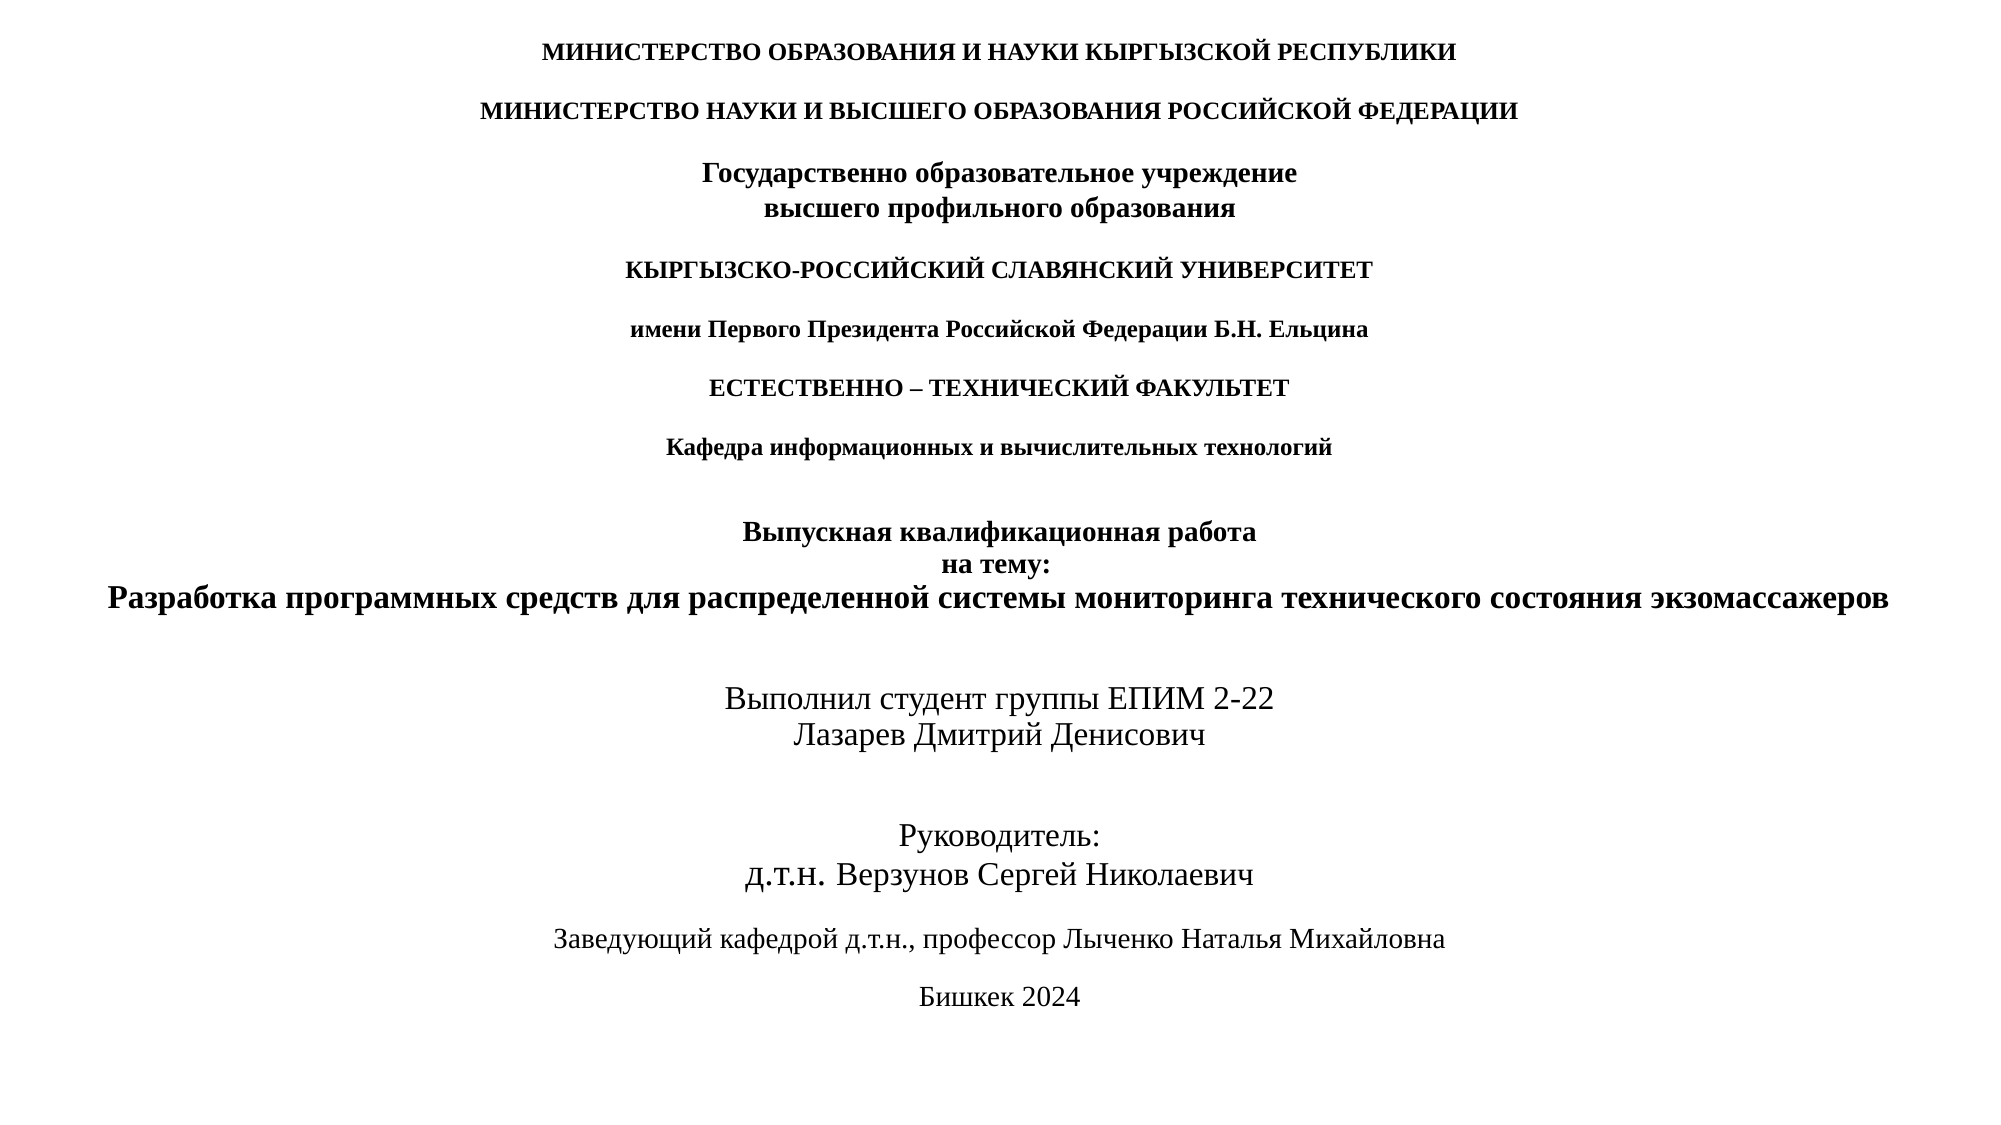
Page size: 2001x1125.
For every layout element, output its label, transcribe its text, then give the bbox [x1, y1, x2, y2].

list МИНИСТЕРСТВО ОБРАЗОВАНИЯ И НАУКИ КЫРГЫЗСКОЙ РЕСПУБЛИКИ МИНИСТЕРСТВО НАУКИ И ВЫСШЕГО ОБРАЗОВАНИЯ РОССИЙСКОЙ ФЕДЕРАЦИИ Государственно образовательное учреждение высшего профильного образования КЫРГЫЗСКО-РОССИЙСКИЙ СЛАВЯНСКИЙ УНИВЕРСИТЕТ имени Первого Президента Российской Федерации Б.Н. Ельцина ЕСТЕСТВЕННО – ТЕХНИЧЕСКИЙ ФАКУЛЬТЕТ Кафедра информационных и вычислительных технологий Выпускная квалификационная работа на тему: Разработка программных средств для распределенной системы мониторинга технического состояния экзомассажеров Выполнил студент группы ЕПИМ 2-22 Лазарев Дмитрий Денисович Руководитель: д.т.н. Верзунов Сергей Николаевич Заведующий кафедрой д.т.н., профессор Лыченко Наталья Михайловна Бишкек 2024 [0, 27, 2000, 1093]
